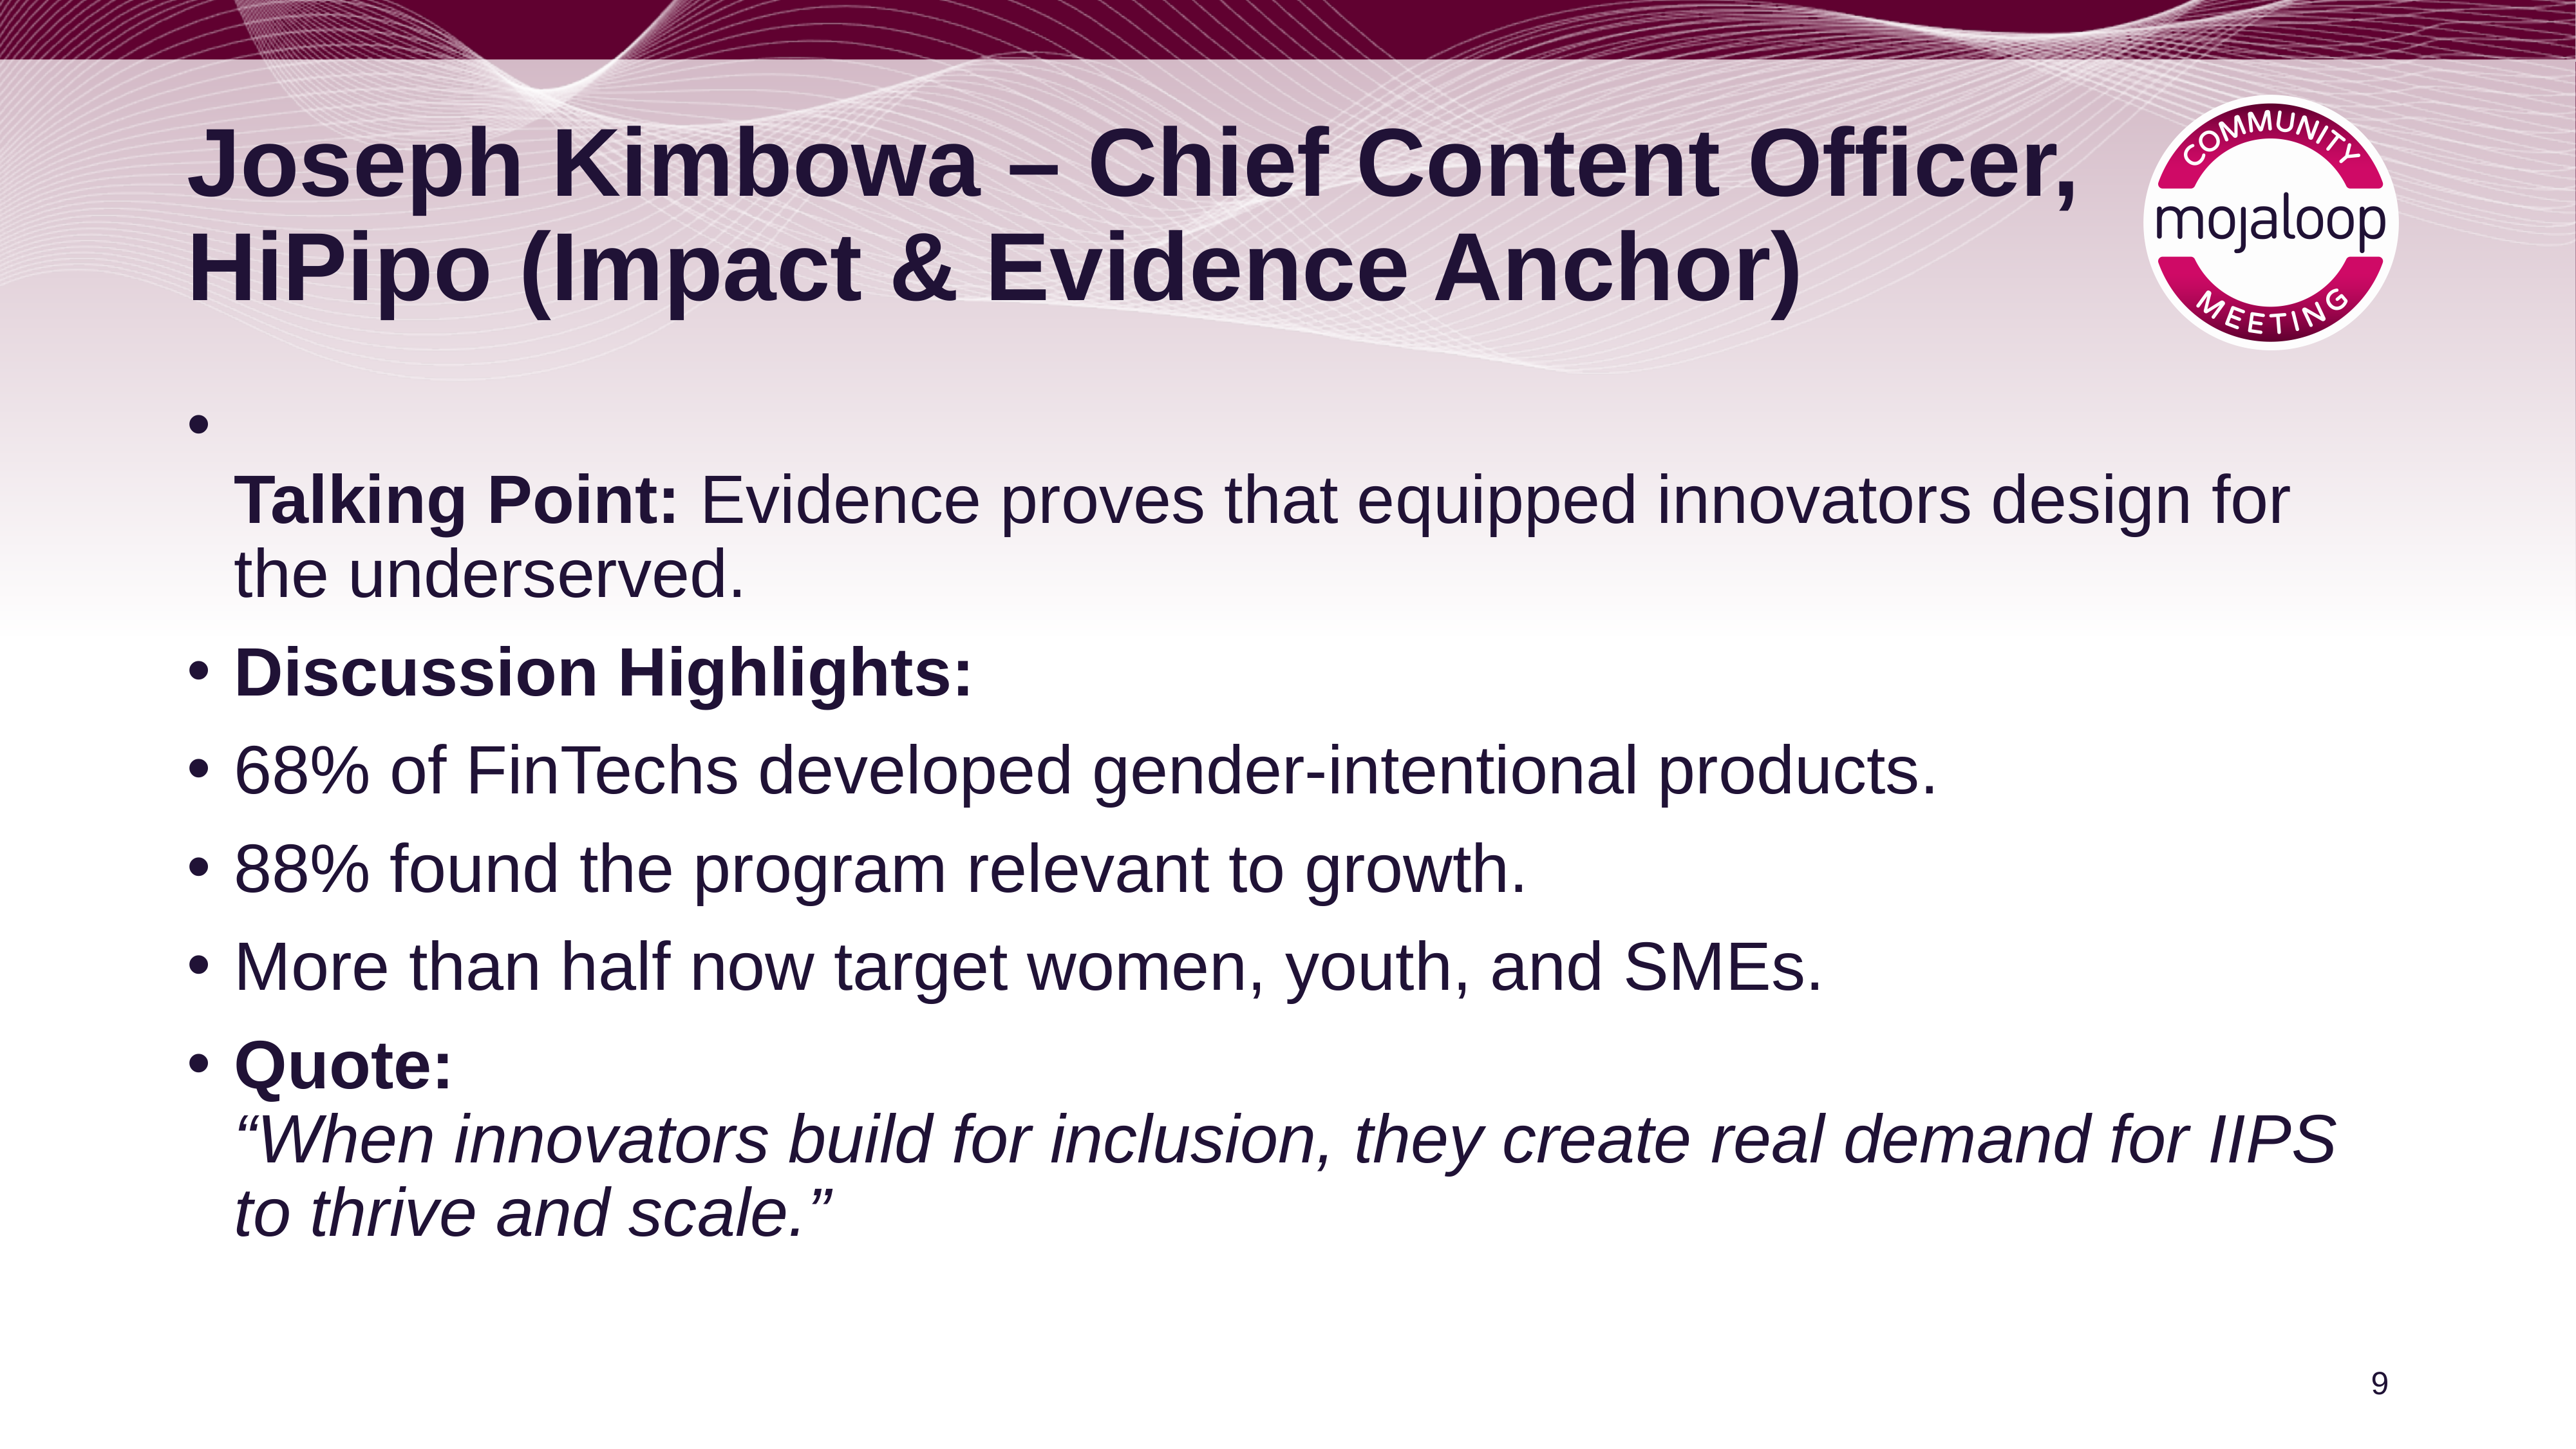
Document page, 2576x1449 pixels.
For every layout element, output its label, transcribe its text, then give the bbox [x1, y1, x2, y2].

slide_number 9 [1819, 1343, 2399, 1421]
picture [2143, 95, 2399, 350]
title Joseph Kimbowa – Chief Content Officer, HiPipo (Impact & Evidence Anchor) [177, 77, 2110, 357]
picture [0, 0, 2576, 59]
list Talking Point: Evidence proves that equipped innovators design for the underserved. Discussion Highlights: 68% of FinTechs developed gender-intentional products. 88% found the program relevant to growth. More than half now target women, youth, and SMEs. Quote: “When innovators build for inclusion, they create real demand for IIPS to thrive and scale.” [177, 385, 2399, 1264]
